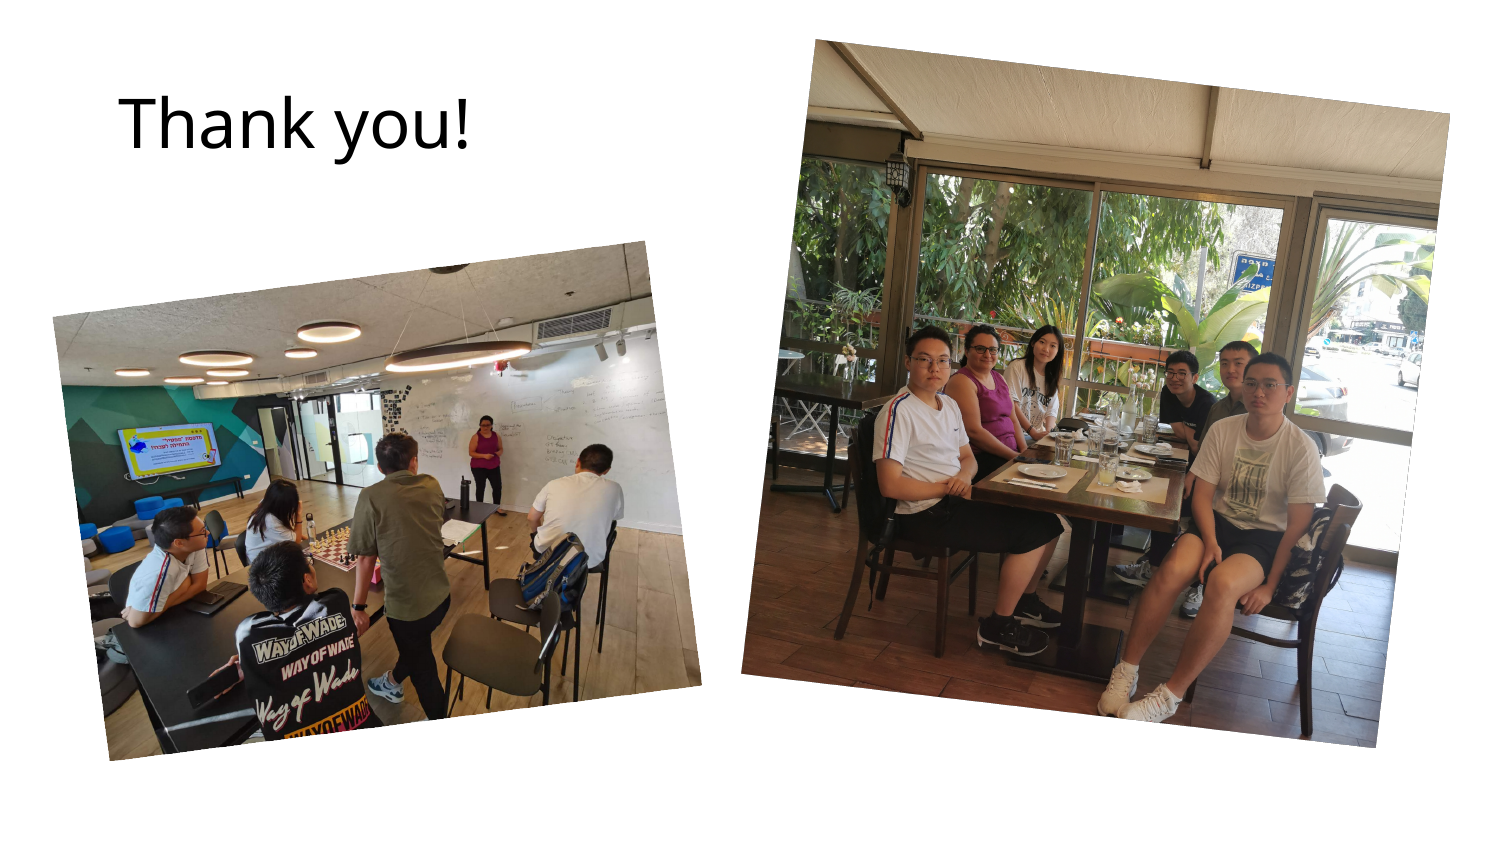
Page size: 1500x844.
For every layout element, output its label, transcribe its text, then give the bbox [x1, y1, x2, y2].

picture [743, 40, 1450, 748]
title Thank you! [103, 44, 815, 208]
title Thank you! [860, 44, 1397, 73]
picture [54, 241, 701, 761]
